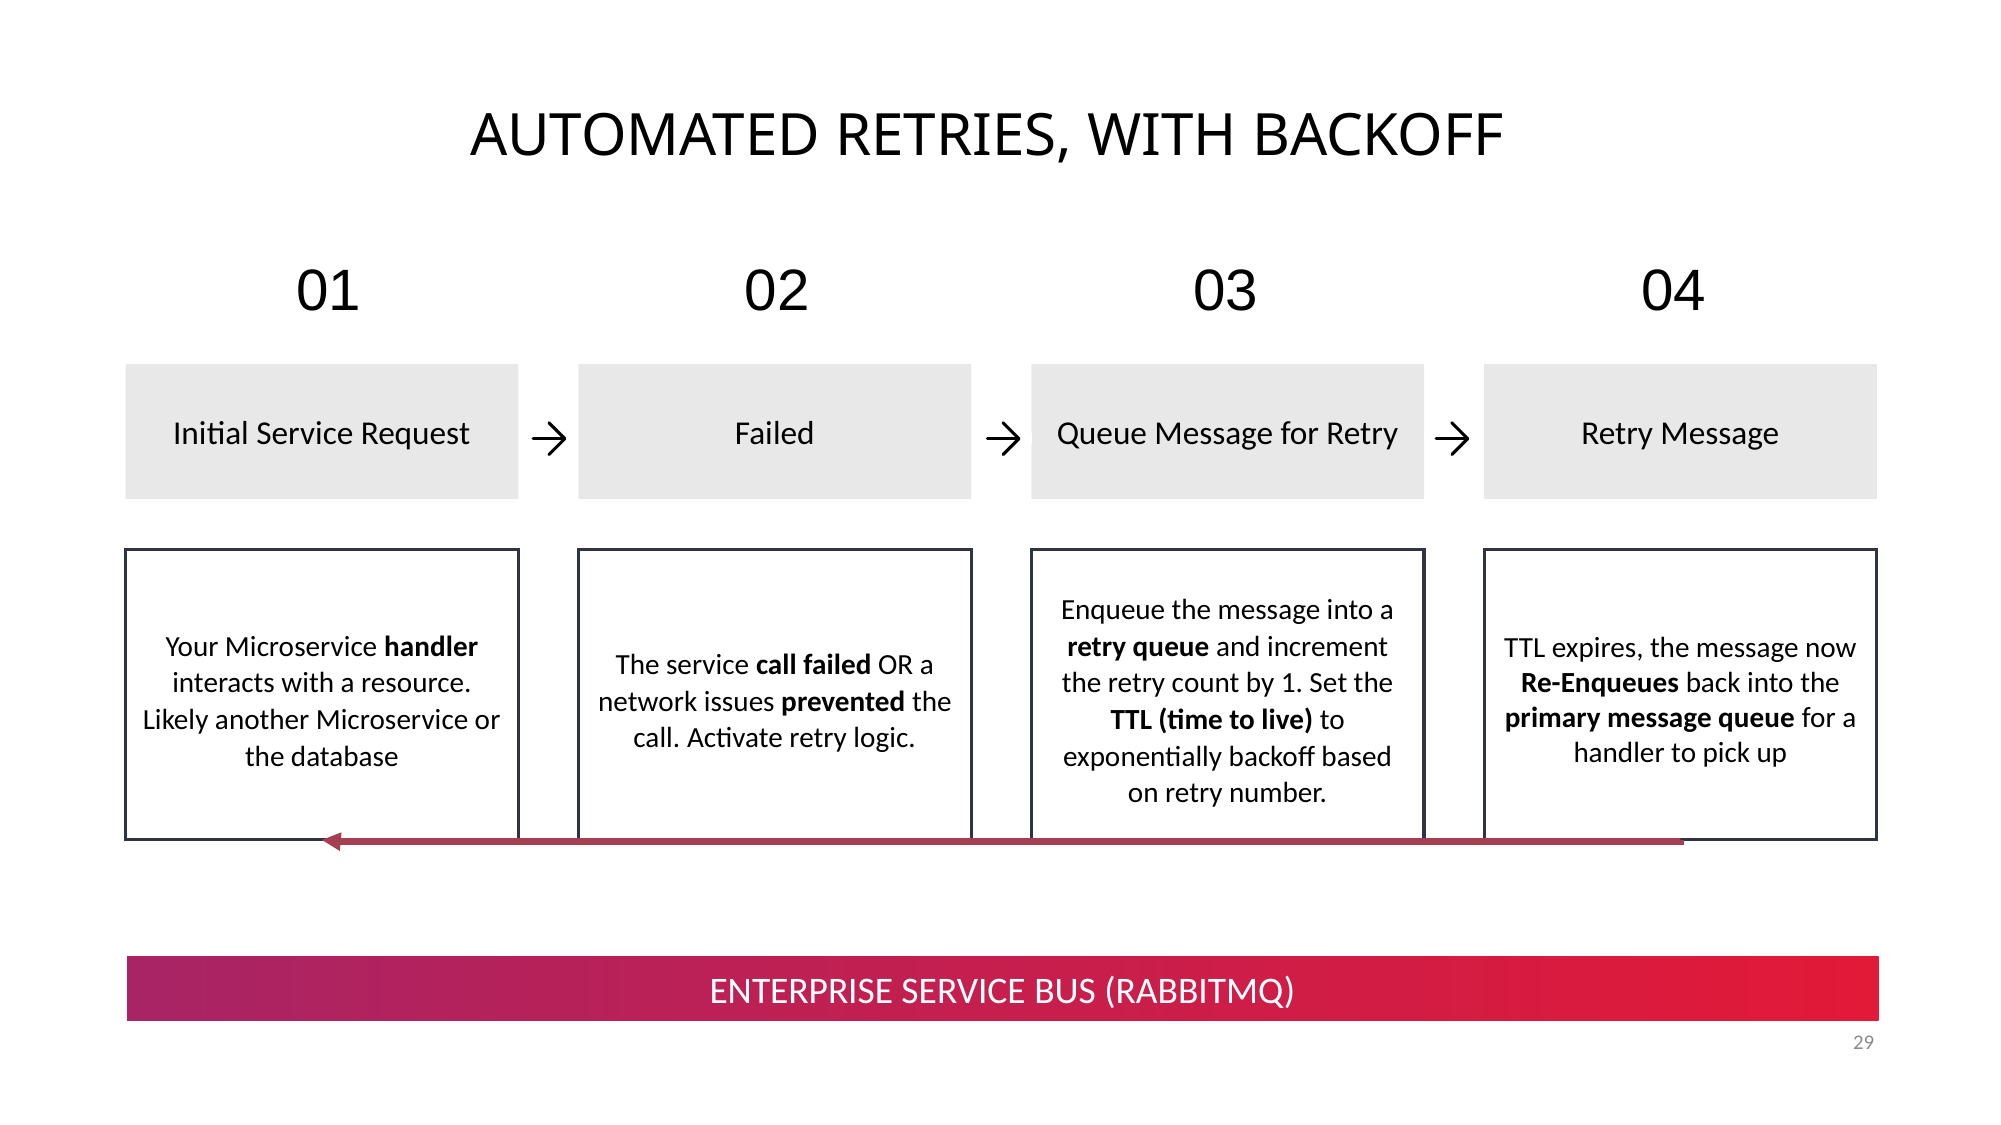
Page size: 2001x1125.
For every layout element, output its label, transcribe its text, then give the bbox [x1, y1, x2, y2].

text_box Automated retries, with backoff [111, 88, 1863, 176]
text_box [125, 259, 1001, 1021]
slide_number 29 [1831, 1027, 1875, 1056]
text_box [1004, 259, 1879, 1021]
